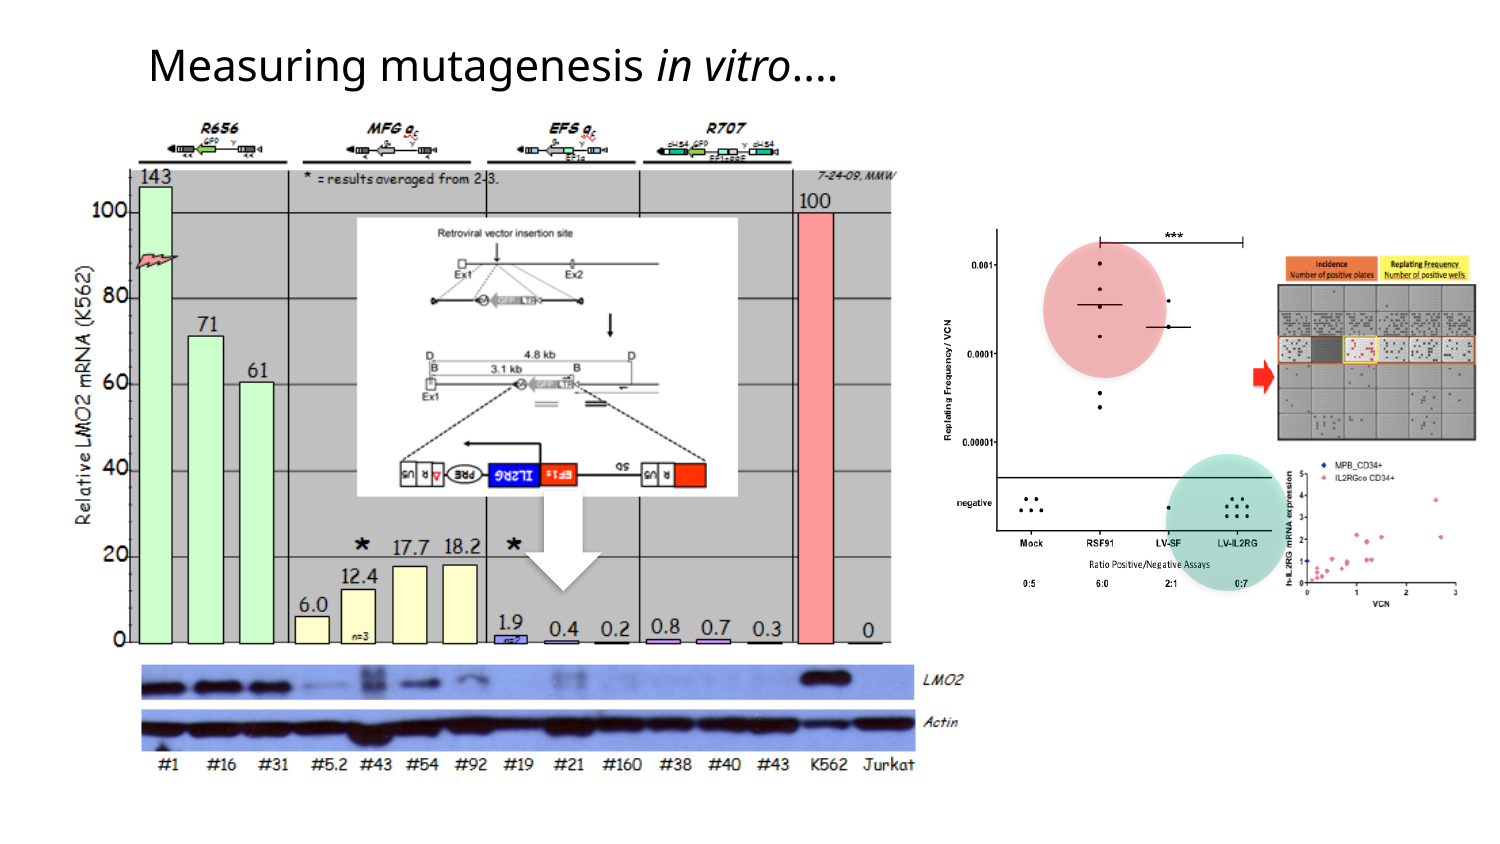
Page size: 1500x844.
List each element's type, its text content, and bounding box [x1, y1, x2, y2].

text_box Measuring mutagenesis in vitro.... [133, 0, 1202, 135]
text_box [918, 213, 1486, 625]
picture [40, 107, 974, 780]
